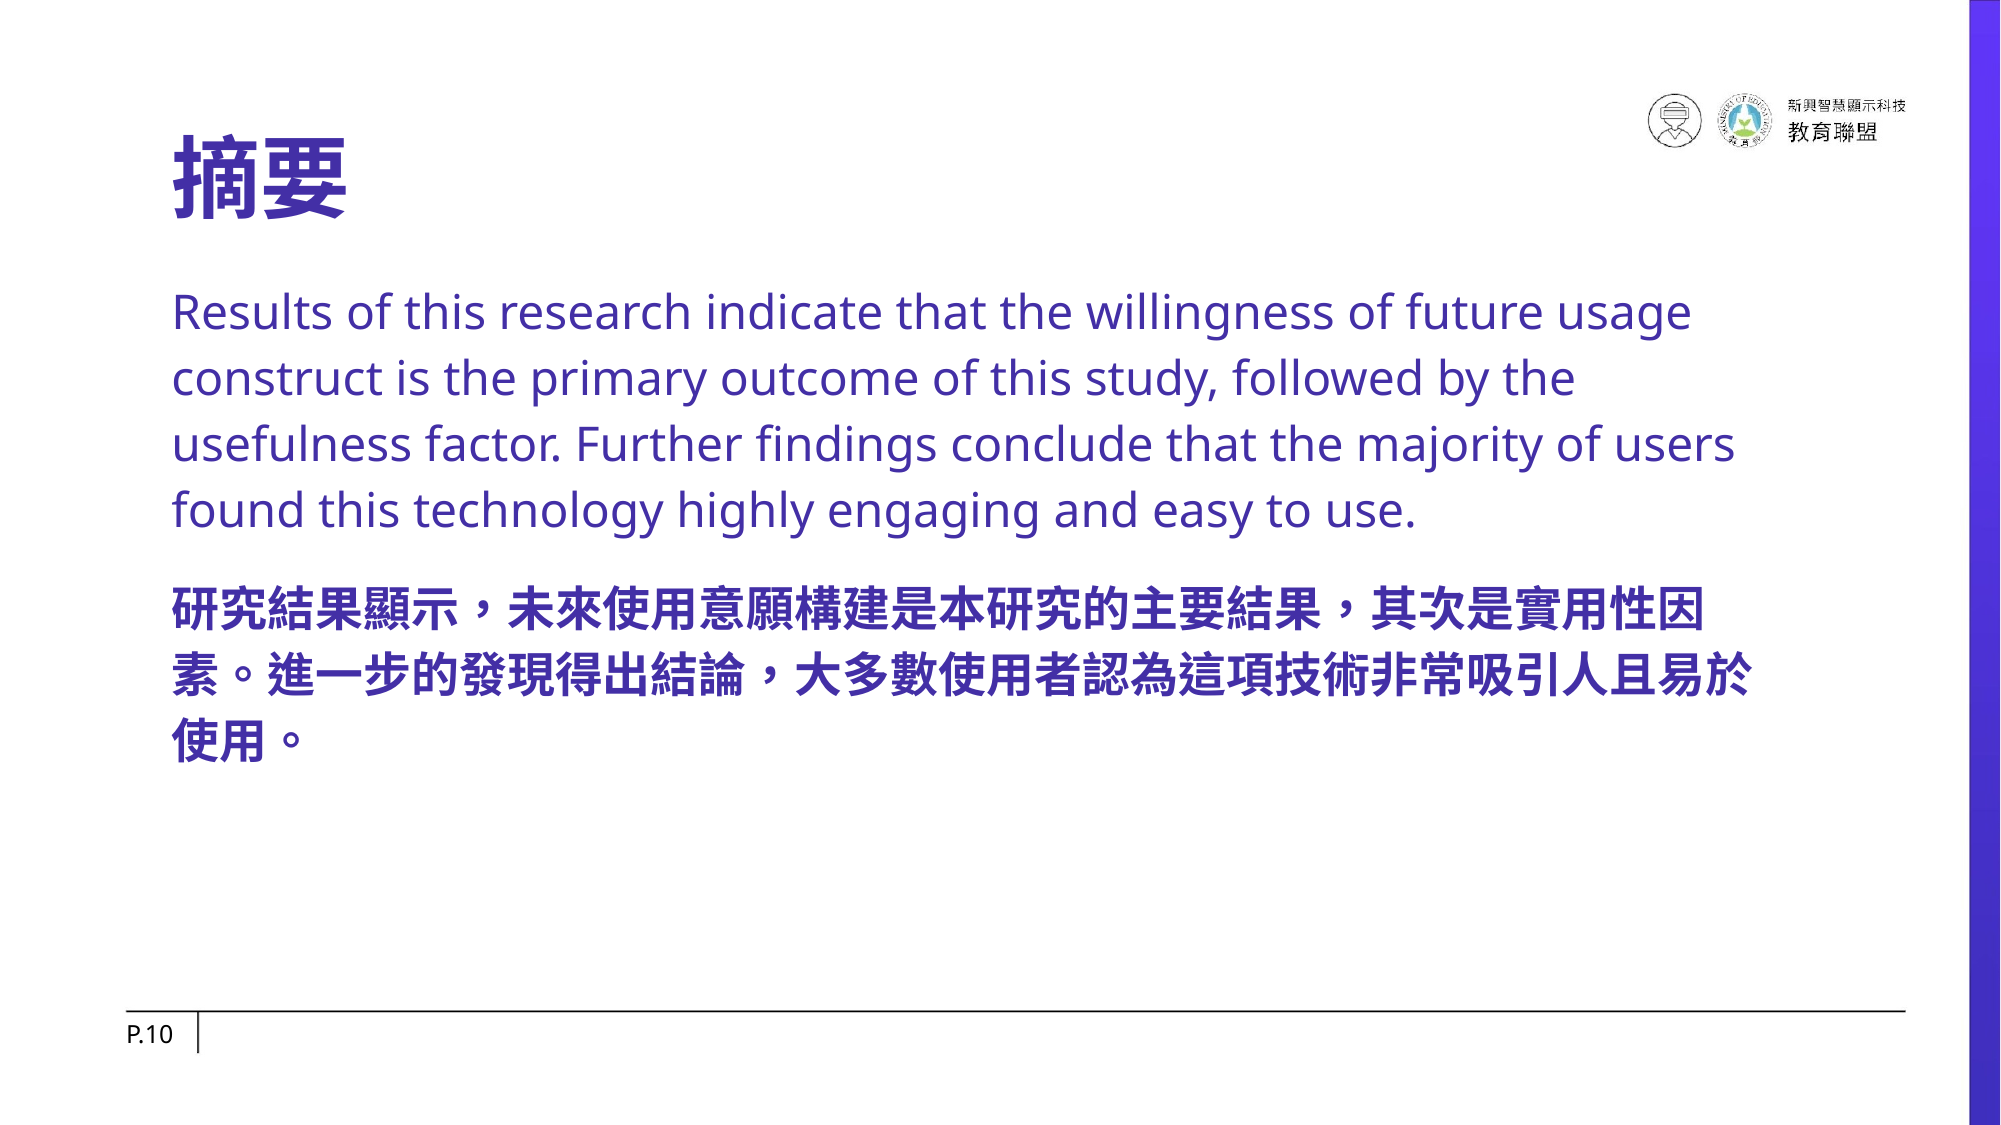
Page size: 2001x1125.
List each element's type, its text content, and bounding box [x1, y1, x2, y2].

text_box Results of this research indicate that the willingness of future usage construct is the primary outcome of this study, followed by the usefulness factor. Further findings conclude that the majority of users found this technology highly engaging and easy to use. 研究結果顯示，未來使用意願構建是本研究的主要結果，其次是實用性因素。進一步的發現得出結論，大多數使用者認為這項技術非常吸引人且易於使用。 [156, 265, 1814, 937]
text_box 摘要 [156, 135, 1592, 230]
slide_number P.‹#› [111, 1016, 204, 1055]
picture [0, 0, 2001, 1125]
